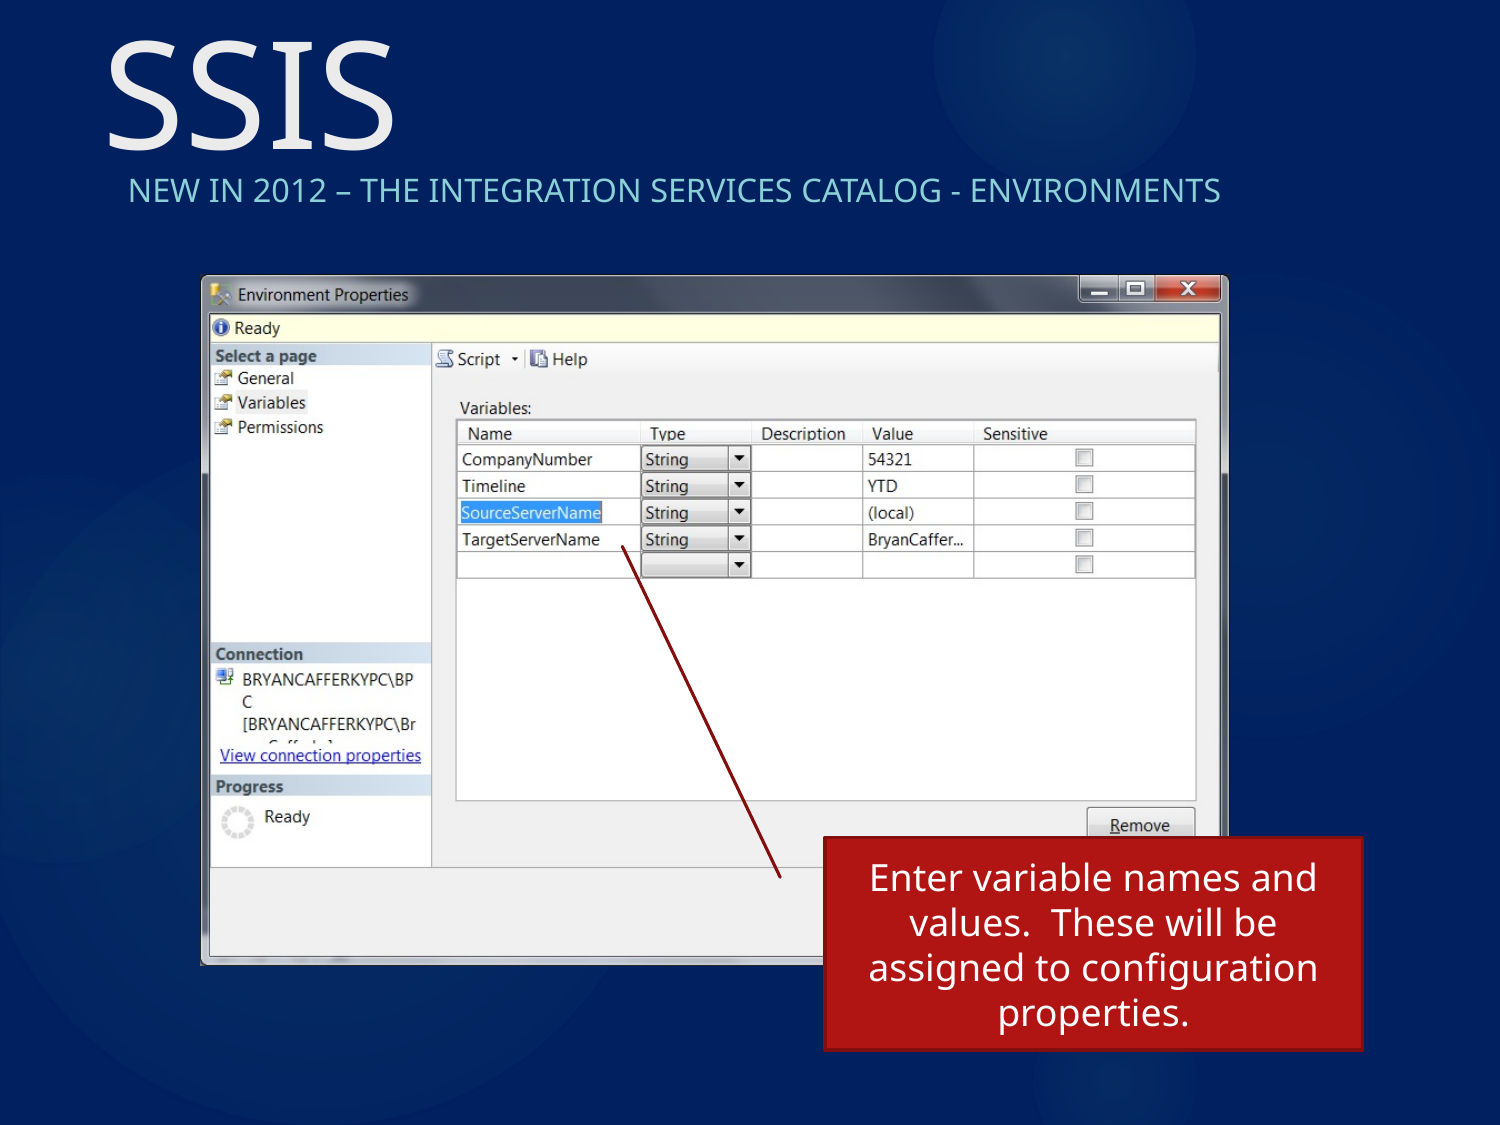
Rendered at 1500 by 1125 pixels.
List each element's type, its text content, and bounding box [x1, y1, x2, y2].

picture [199, 274, 1230, 966]
title SSIS [87, 50, 1363, 188]
text_box Enter variable names and values. These will be assigned to configuration properties. [823, 836, 1364, 1052]
subtitle New in 2012 – The Integration Services Catalog - Environments [112, 162, 1275, 250]
